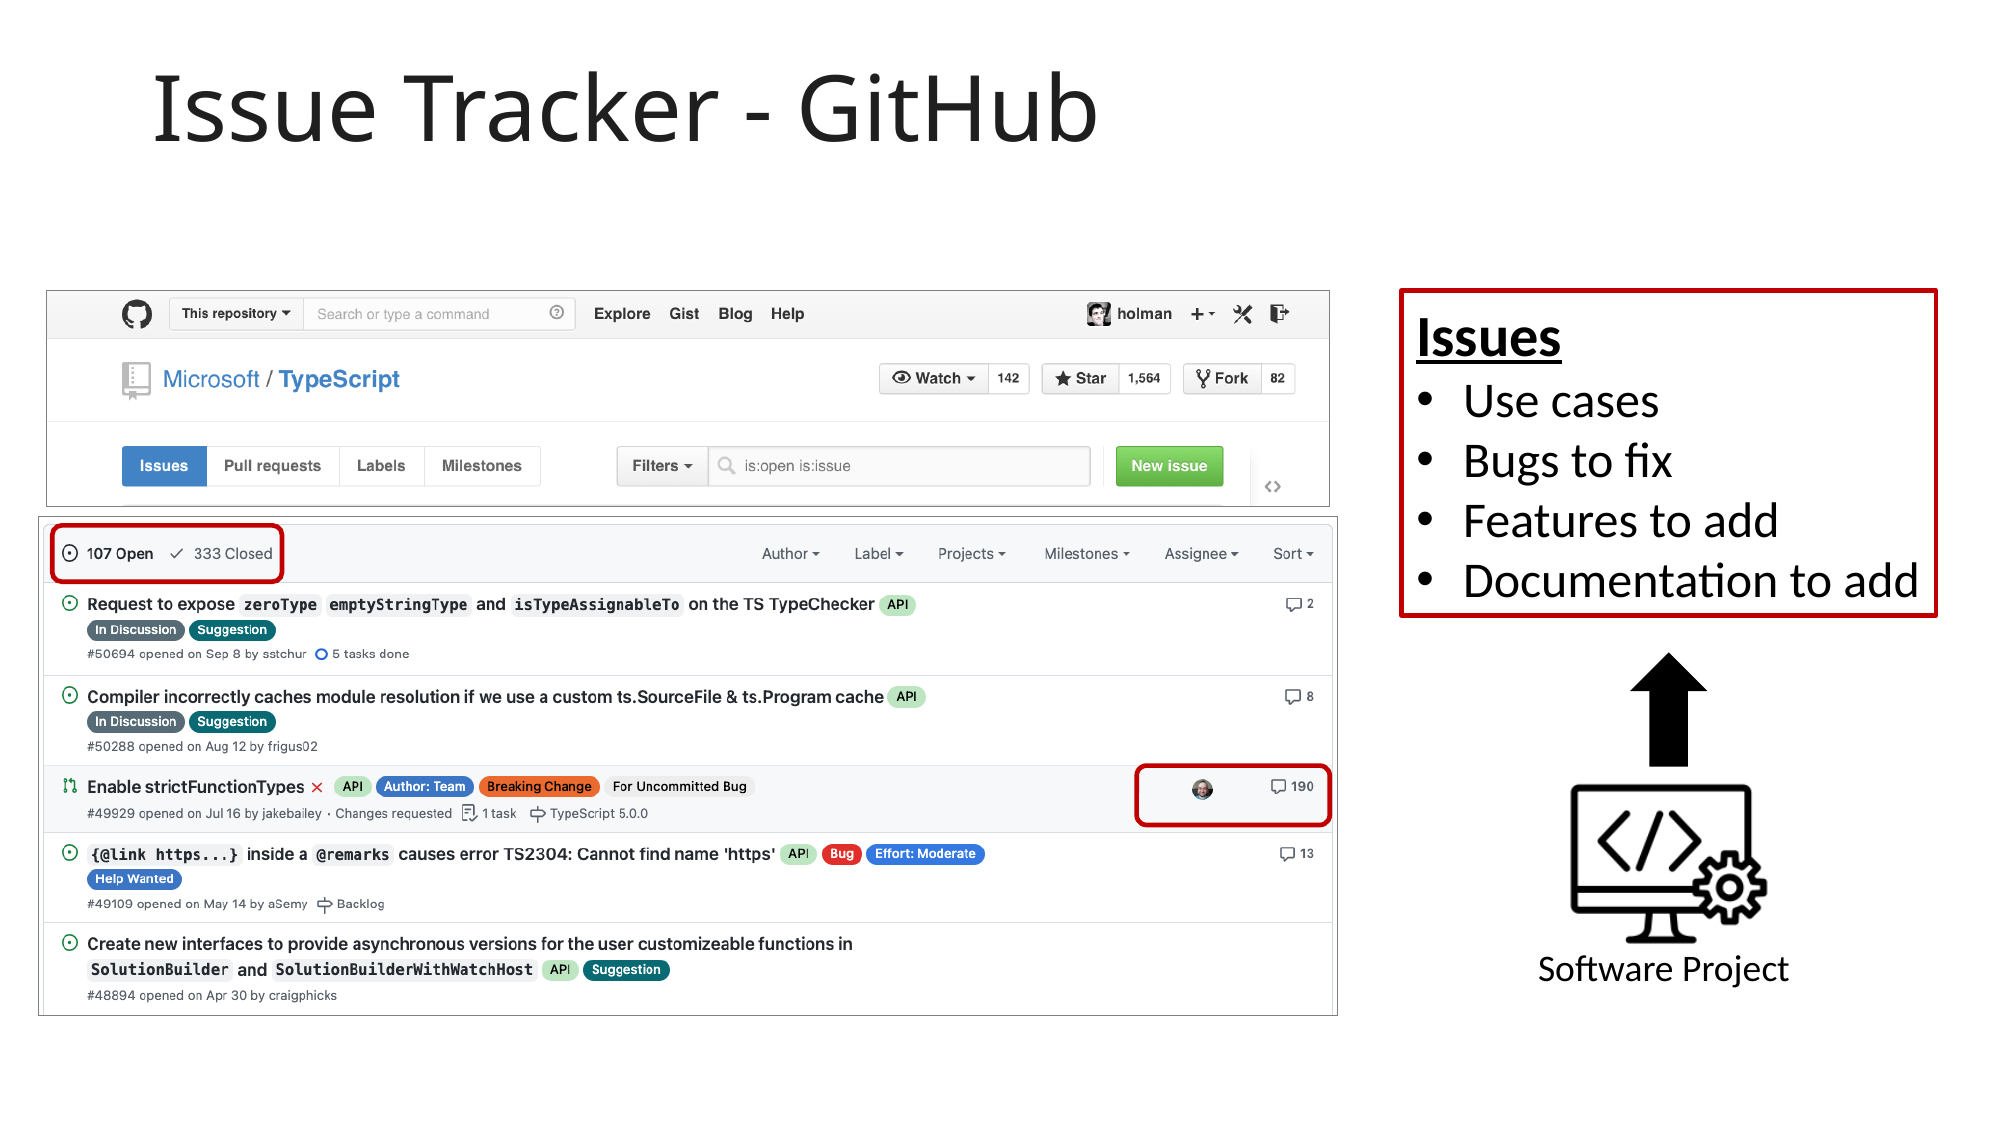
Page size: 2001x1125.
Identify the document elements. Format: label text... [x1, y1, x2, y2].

title Issue Tracker - GitHub [137, 53, 1863, 170]
picture [46, 290, 1330, 507]
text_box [1523, 653, 1815, 997]
text_box Issues Use cases Bugs to fix Features to add Documentation to add [1401, 290, 1936, 616]
picture [38, 515, 1338, 1016]
